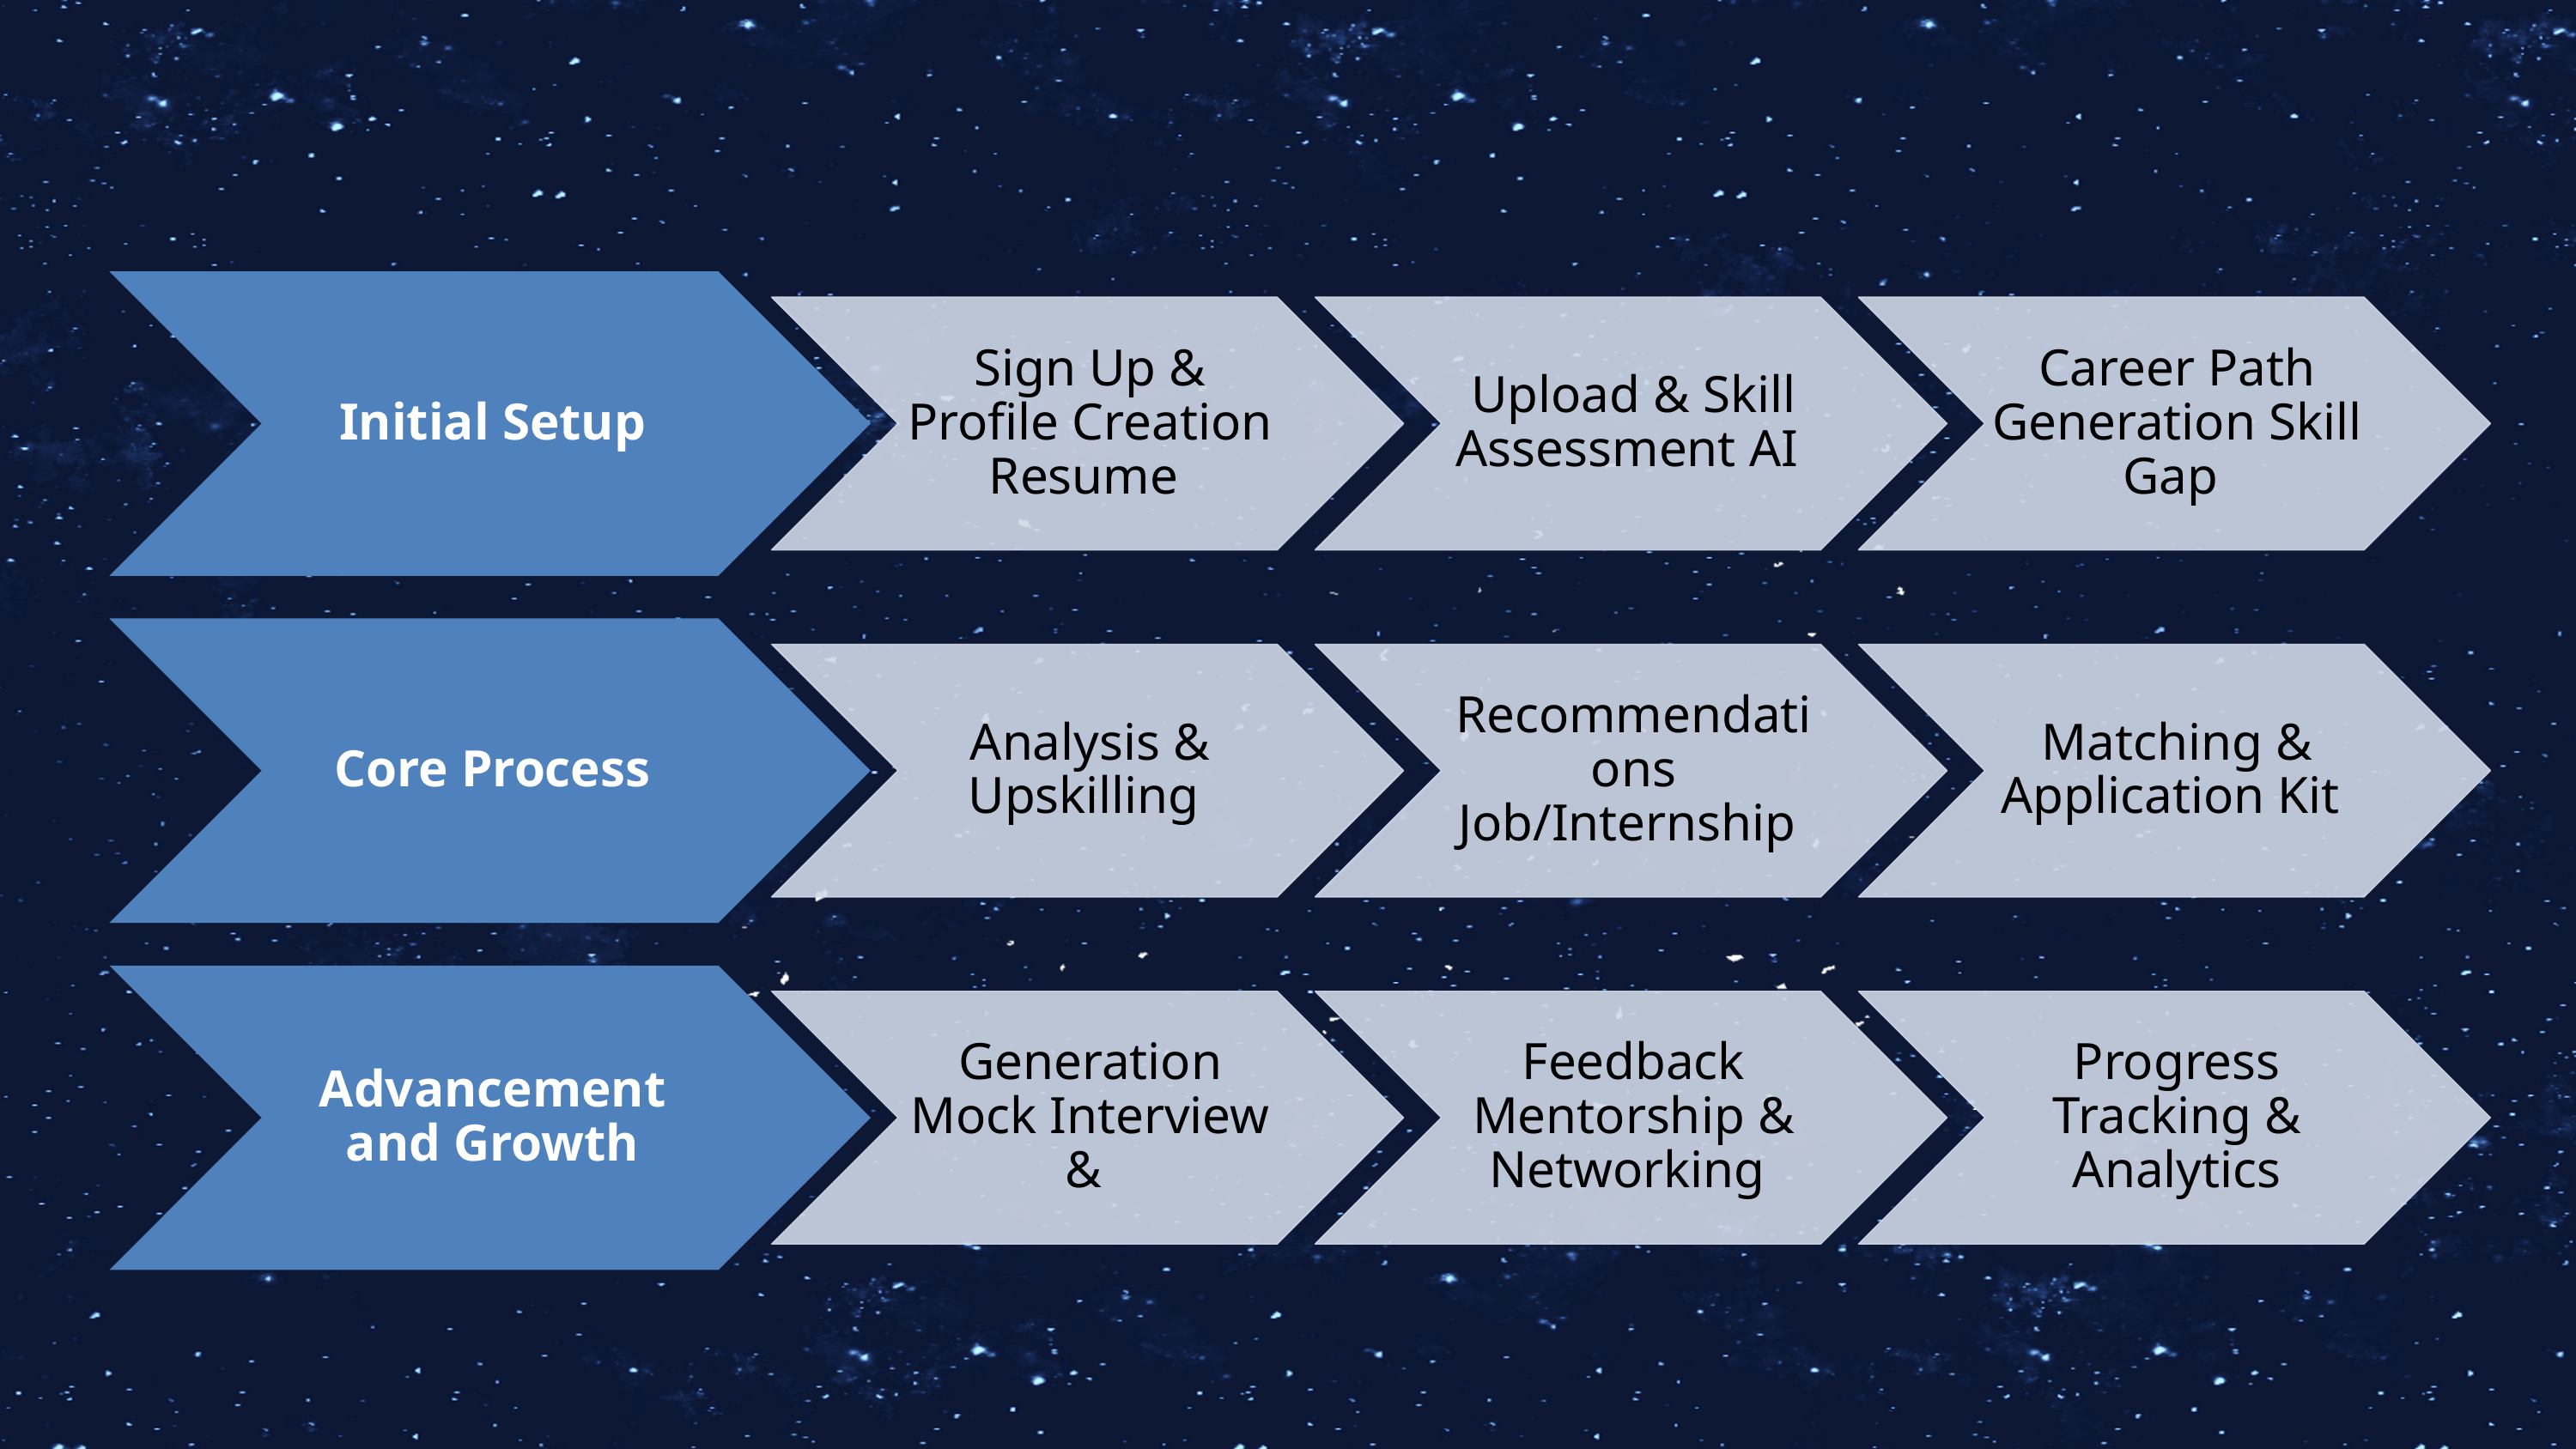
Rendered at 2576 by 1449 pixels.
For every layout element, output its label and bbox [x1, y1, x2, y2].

text_box [107, 0, 2493, 1449]
text_box [0, 0, 101, 1449]
text_box [2499, 0, 2576, 1449]
